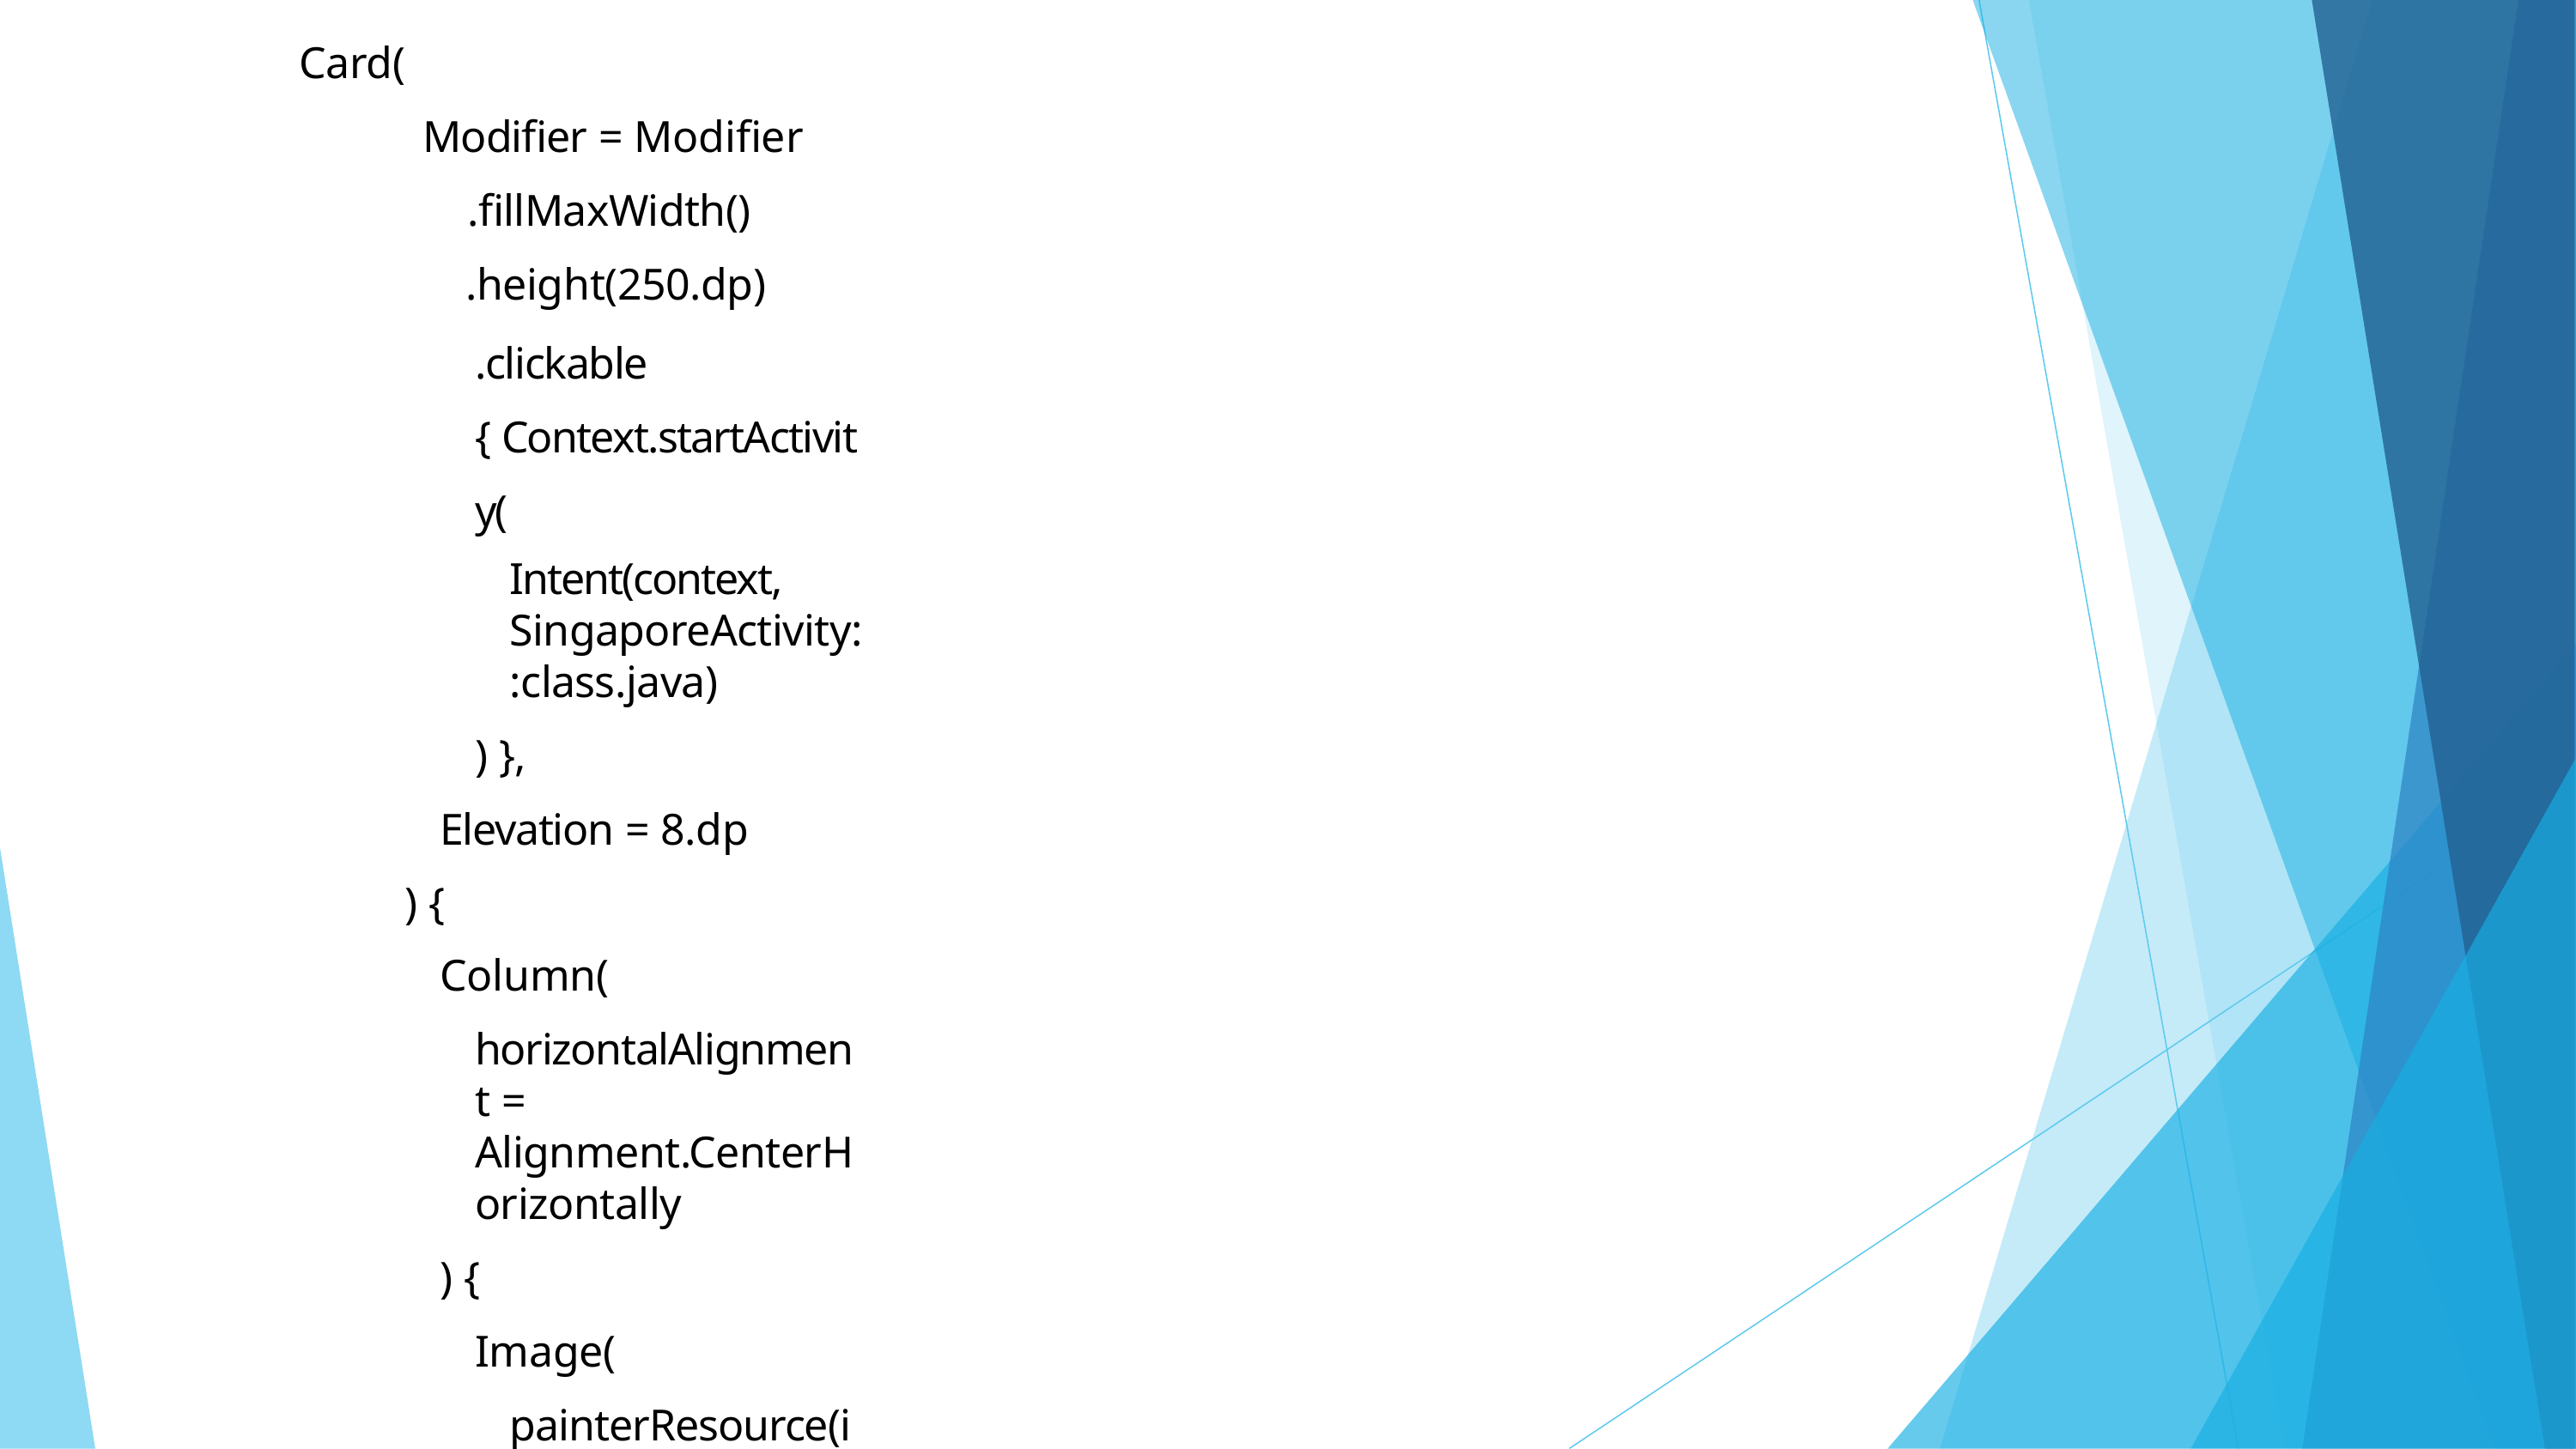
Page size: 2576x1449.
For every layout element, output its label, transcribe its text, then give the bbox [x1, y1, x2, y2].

text_box Card( Modifier = Modifier .fillMaxWidth() .height(250.dp) .clickable { Context.startActivity( Intent(context, SingaporeActivity::class.java) ) }, Elevation = 8.dp ) { Column( horizontalAlignment = Alignment.CenterHorizontally ) { Image( painterResource(id = R.drawable.singapore), contentDescription = “”, modifier = Modifier .height(150.dp) .scale(scaleX = 1.2F, scaleY = 1F) ) [298, 11, 1784, 1449]
text_box [0, 847, 95, 1449]
